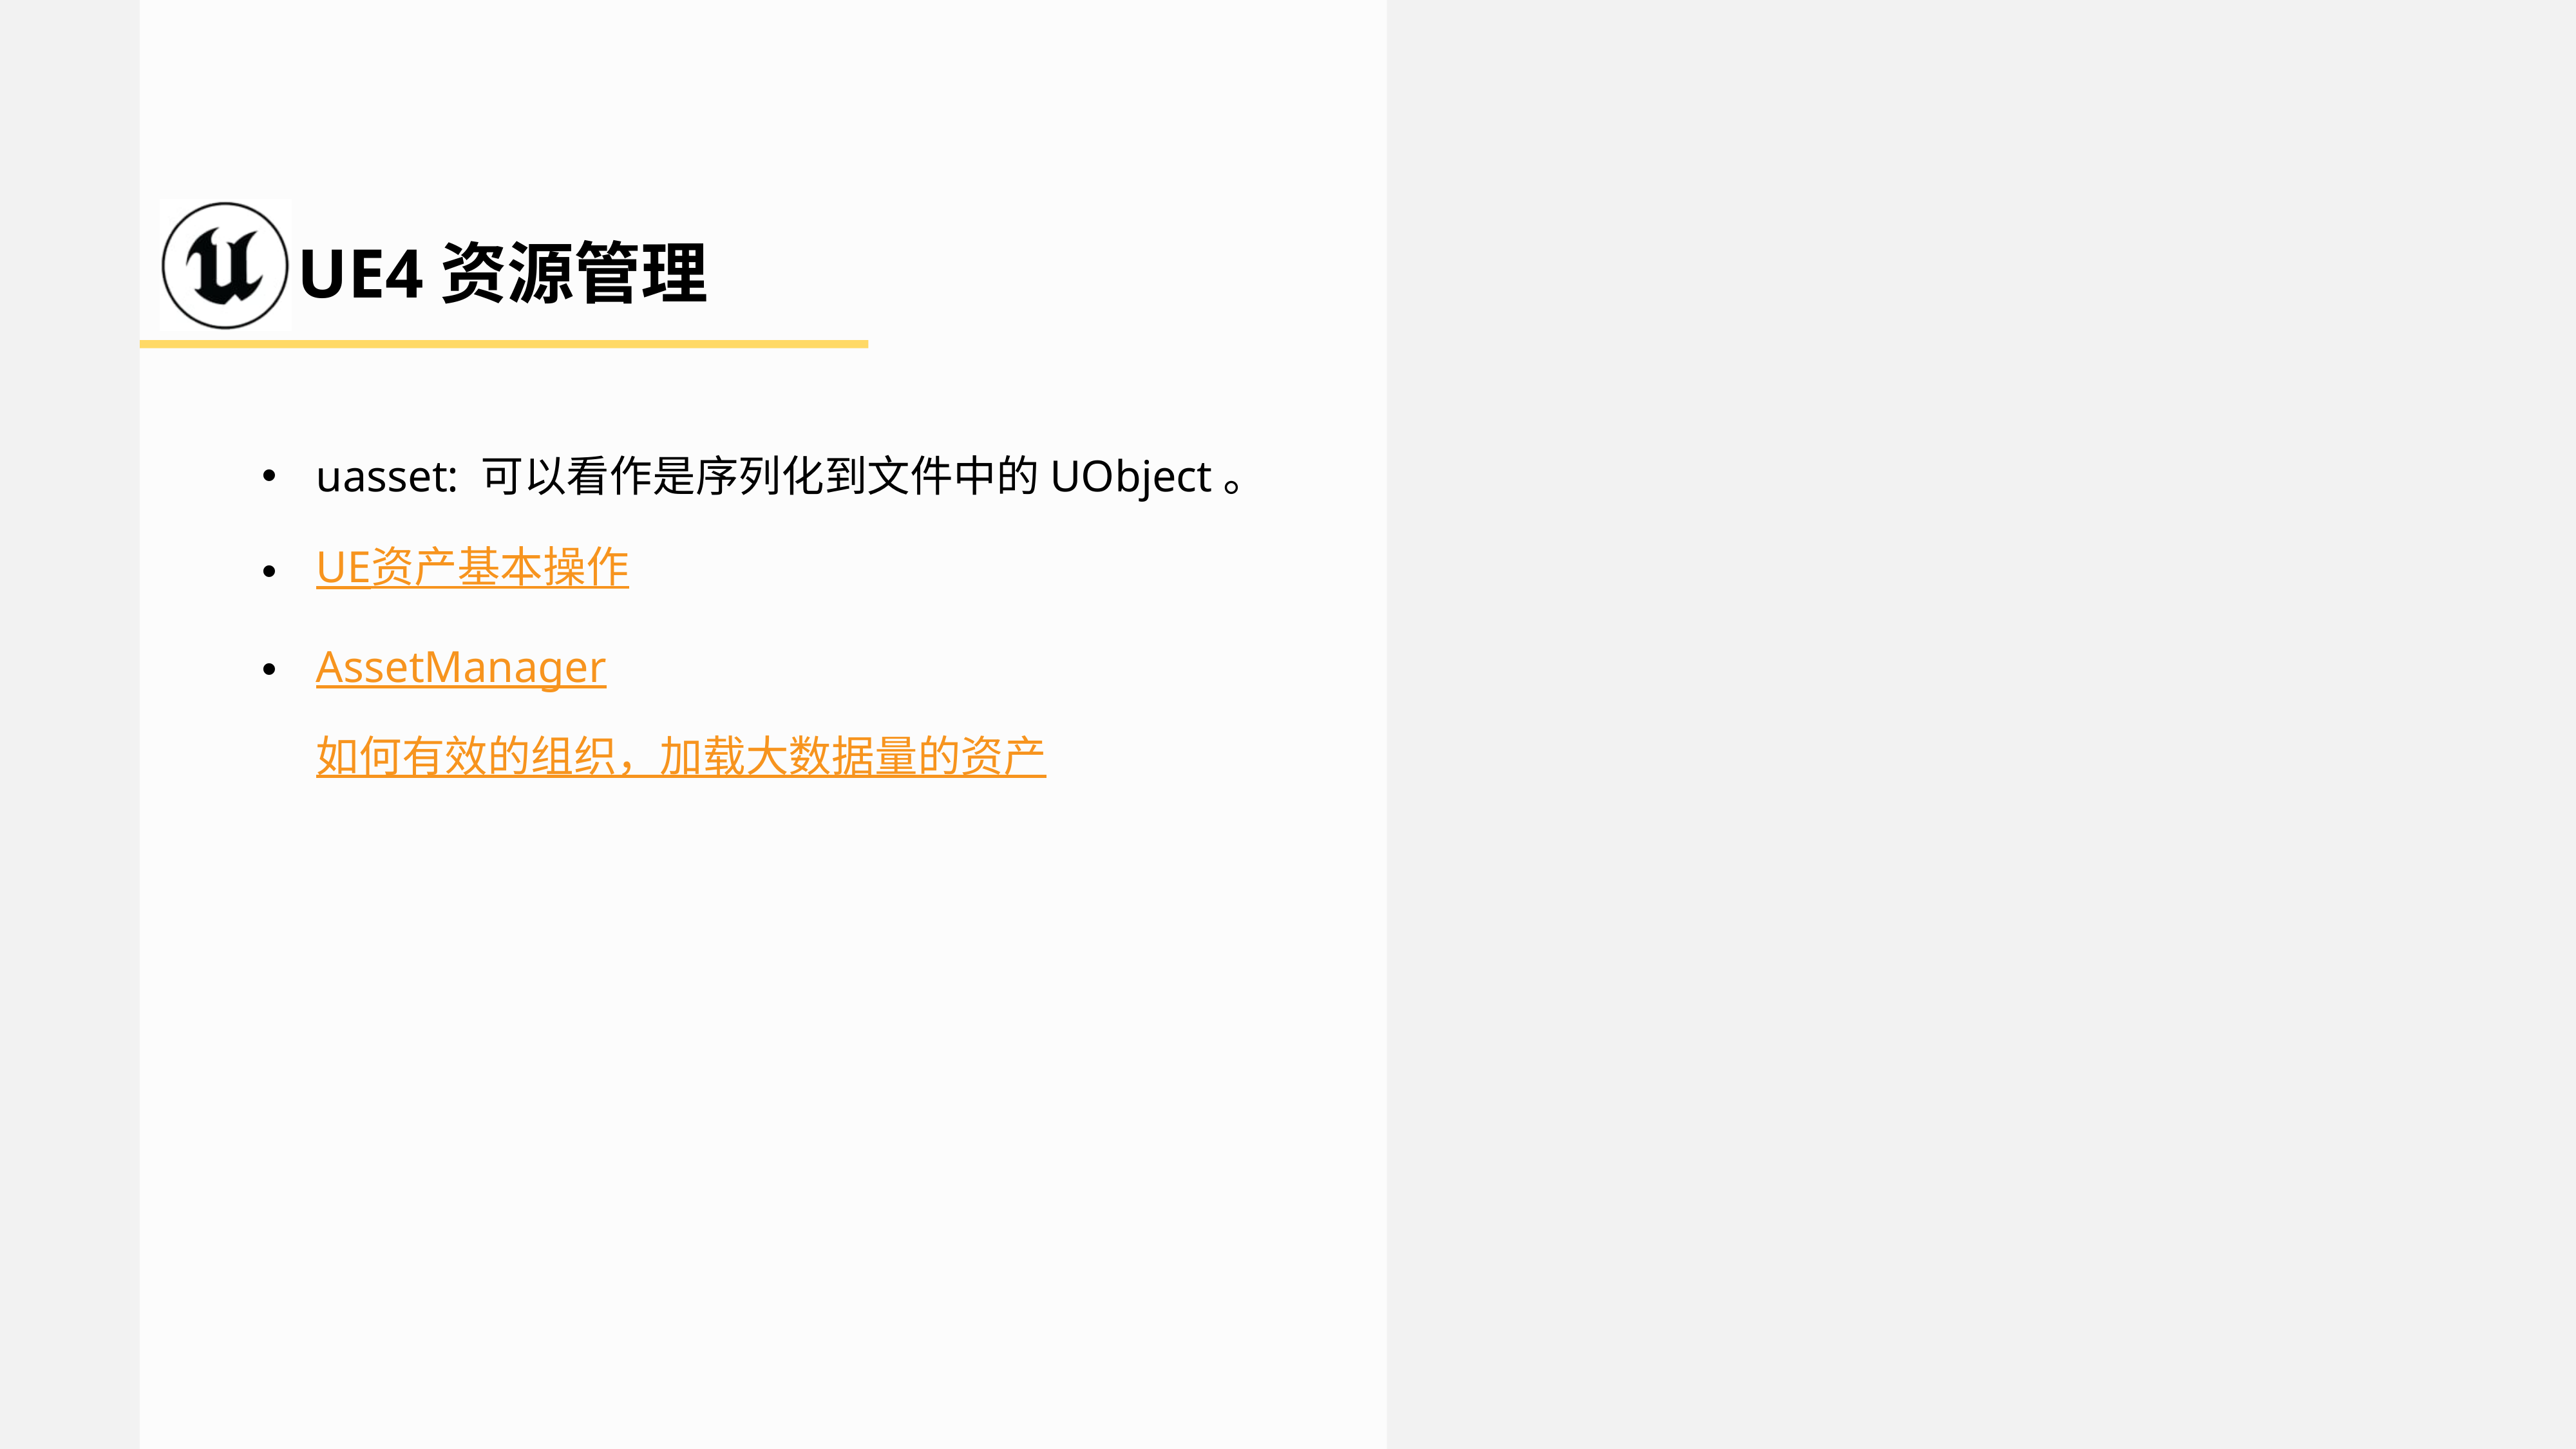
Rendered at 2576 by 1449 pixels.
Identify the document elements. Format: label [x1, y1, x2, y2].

text_box [139, 0, 1387, 1449]
picture [160, 199, 292, 331]
